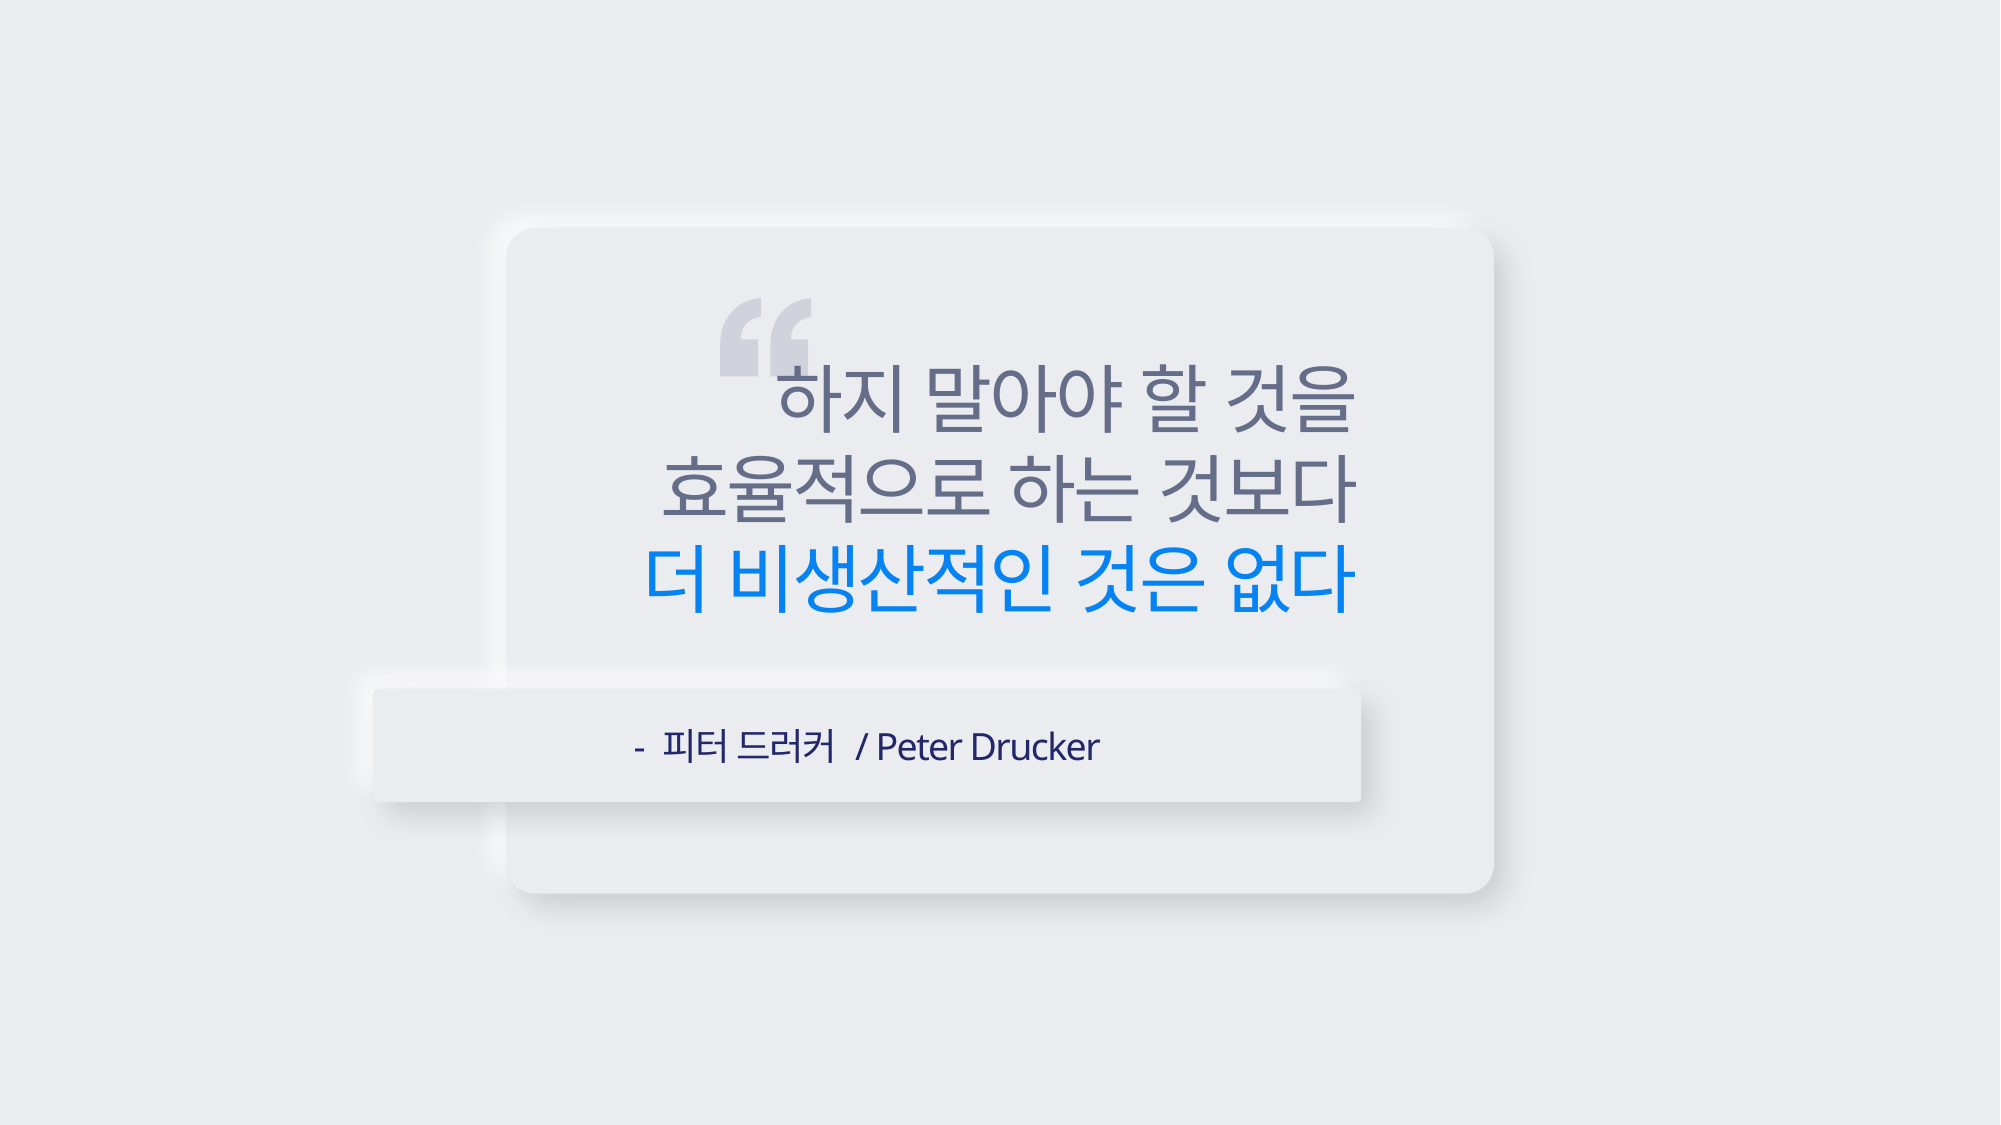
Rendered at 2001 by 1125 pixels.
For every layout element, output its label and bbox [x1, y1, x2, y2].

text_box [373, 688, 1362, 803]
text_box [506, 227, 1494, 898]
